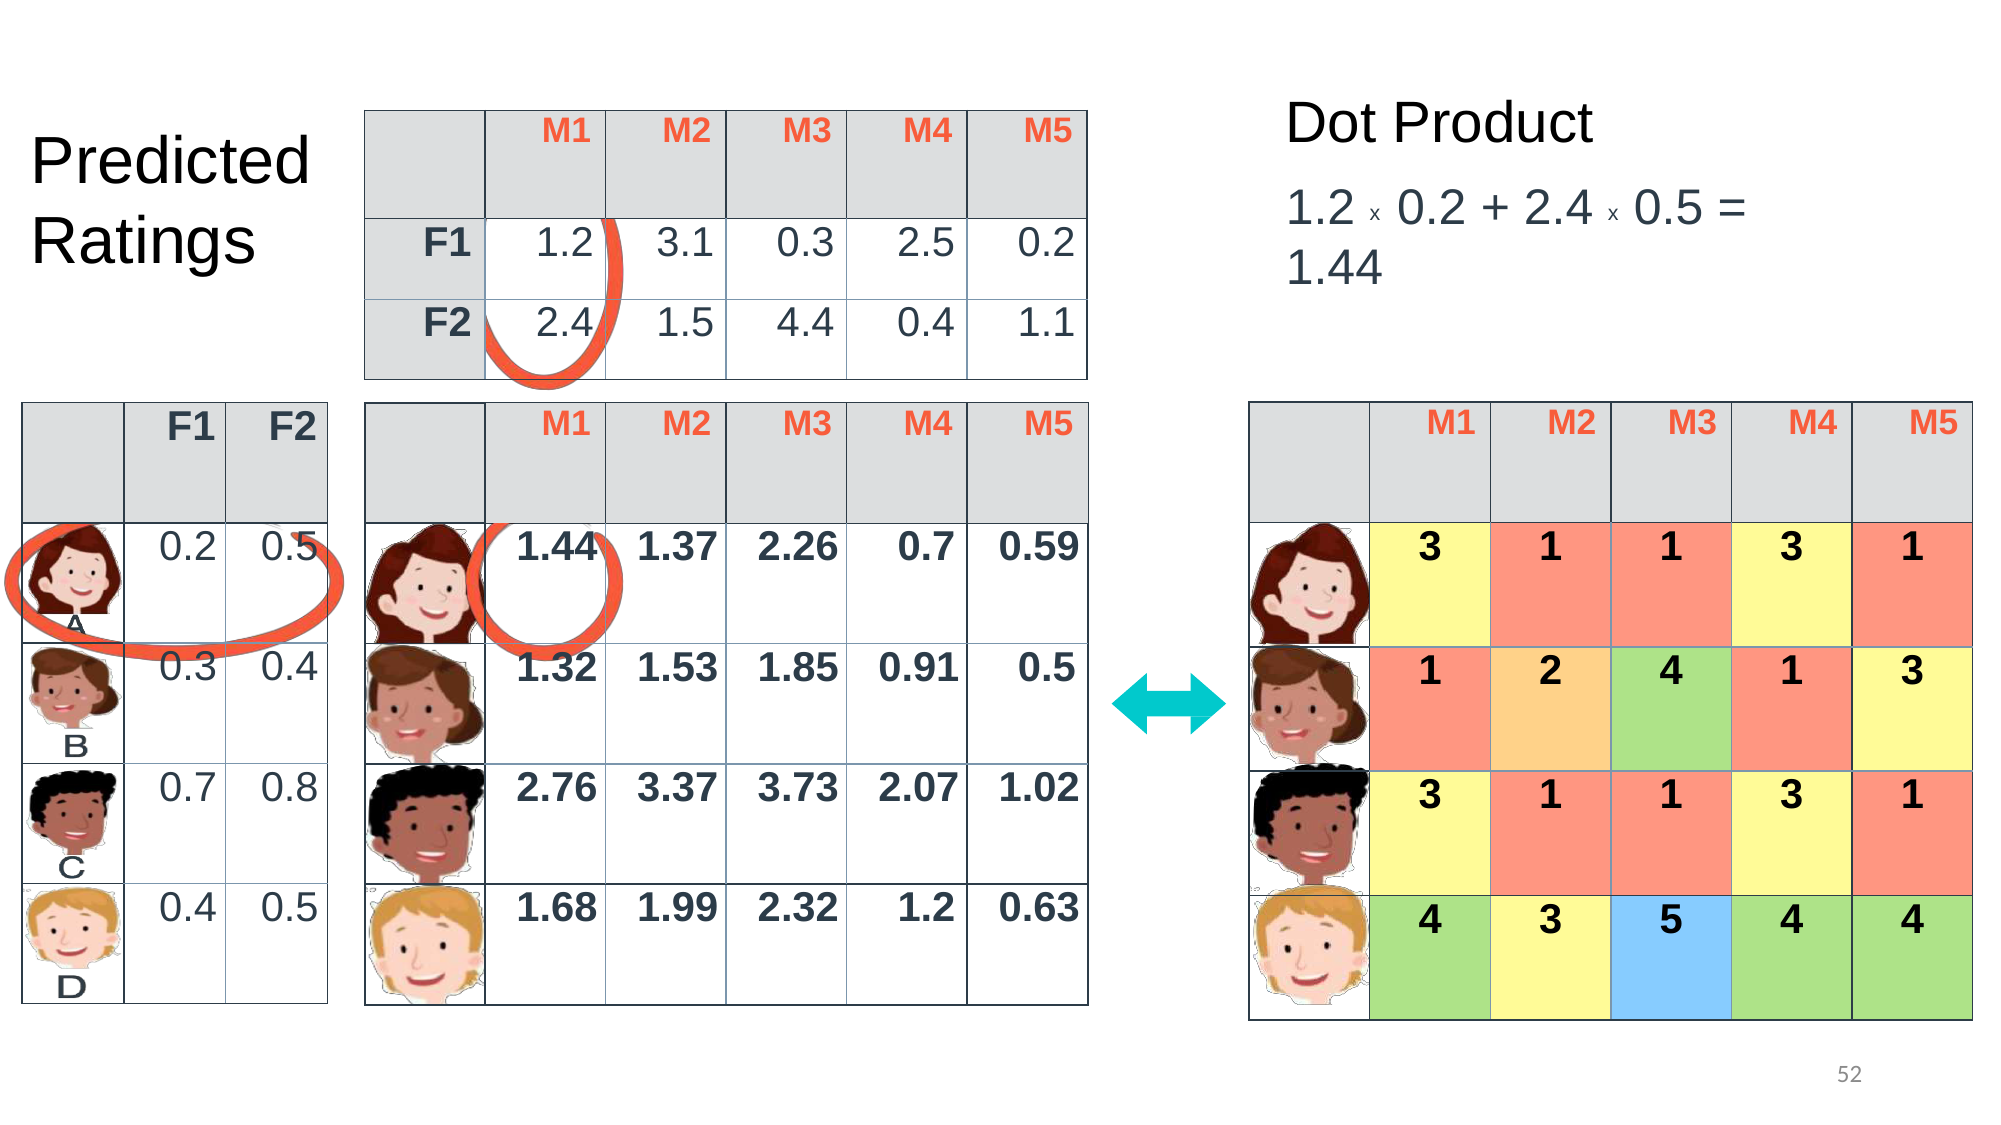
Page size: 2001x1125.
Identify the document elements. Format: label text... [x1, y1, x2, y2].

table_cell [23, 524, 123, 642]
title 1.2 x 0.2 + 2.4 x 0.5 = 1.44 [1284, 140, 1858, 329]
table_header M2 [1491, 403, 1610, 522]
table_cell 2.07 [847, 765, 966, 884]
text_box [464, 501, 484, 662]
text_box [1111, 672, 1227, 735]
table_cell 3.1 [606, 219, 725, 299]
table_header [365, 111, 484, 218]
table_cell 3.73 [727, 765, 846, 884]
table_cell 0.4 [226, 644, 327, 763]
table_cell 2.5 [847, 219, 966, 299]
table_cell 0.63 [968, 885, 1088, 1004]
table_cell 3 [1732, 772, 1851, 895]
table_header M5 [968, 403, 1088, 523]
table_header M4 [847, 403, 966, 523]
table_cell 1.85 [727, 644, 846, 763]
table_cell 0.4 [847, 300, 966, 379]
text_box [3, 501, 21, 662]
table_header M5 [968, 111, 1086, 218]
table_header F2 [226, 403, 327, 522]
table_cell [1250, 648, 1369, 770]
table_cell 3 [1370, 523, 1490, 646]
text_box Dot Product [1270, 77, 1609, 162]
table_cell 3 [1370, 772, 1490, 895]
table_cell 1.2 [486, 219, 605, 299]
table_cell 0.7 [847, 523, 966, 643]
table_cell 0.59 [968, 523, 1088, 643]
table_cell [1250, 896, 1369, 1019]
table_cell 3.37 [606, 765, 725, 884]
table_cell 0.4 [125, 884, 225, 1003]
table_header [1250, 403, 1369, 522]
table_cell 2 [1491, 648, 1610, 770]
table_cell 0.2 [968, 219, 1086, 299]
text_box [365, 524, 464, 643]
table_cell 1 [1732, 648, 1851, 770]
table_cell 1.02 [968, 765, 1088, 884]
table_cell 1 [1370, 648, 1490, 770]
table_cell 4 [1370, 896, 1490, 1019]
table_cell F2 [365, 300, 484, 379]
table_header M3 [727, 403, 846, 523]
table_cell 0.3 [727, 219, 846, 299]
table_cell 2.32 [727, 885, 846, 1004]
table_cell 0.5 [226, 524, 327, 642]
table_cell 0.3 [125, 644, 225, 763]
table_cell 4 [1612, 648, 1731, 770]
table_cell 5 [1612, 896, 1731, 1019]
table_header M3 [727, 111, 846, 218]
table_header [23, 403, 123, 522]
table_header M4 [847, 111, 966, 218]
table_cell [23, 644, 123, 763]
table_cell 0.5 [968, 644, 1088, 763]
text_box [365, 403, 484, 523]
table_cell 1 [1612, 772, 1731, 895]
table_cell 0.2 [125, 524, 225, 642]
table_cell 3 [1732, 523, 1851, 646]
table_cell 4 [1853, 896, 1972, 1019]
table_cell 3 [1491, 896, 1610, 1019]
table_cell [1250, 523, 1369, 646]
table_header M1 [486, 403, 605, 523]
table_cell 1.37 [606, 523, 725, 643]
table_cell 1 [1491, 772, 1610, 895]
table_cell 4 [1732, 896, 1851, 1019]
table_cell 1.53 [606, 644, 725, 763]
table_header M2 [606, 403, 725, 523]
table_cell 1.68 [486, 885, 605, 1004]
table_cell 0.8 [226, 764, 327, 883]
table_cell 2.4 [486, 300, 605, 379]
slide_number 52 [1412, 1042, 1863, 1103]
text_box [365, 644, 484, 763]
text_box Predicted Ratings [15, 109, 334, 284]
table_header M1 [1370, 403, 1490, 522]
table_header M4 [1732, 403, 1851, 522]
table_cell [23, 764, 123, 883]
table_cell 2.26 [727, 523, 846, 643]
table_cell 0.5 [226, 884, 327, 1003]
table_cell 3 [1853, 648, 1972, 770]
table_cell 1.1 [968, 300, 1086, 379]
table_header M5 [1853, 403, 1972, 522]
text_box [328, 501, 347, 662]
table_cell 1.44 [486, 523, 605, 643]
table_cell F1 [365, 219, 484, 299]
table_cell [23, 884, 123, 1003]
text_box [464, 380, 625, 391]
table_header M3 [1612, 403, 1731, 522]
table_cell 2.76 [486, 765, 605, 884]
table_header F1 [125, 403, 225, 522]
table_cell 1.2 [847, 885, 966, 1004]
table_cell 1.5 [606, 300, 725, 379]
table_cell 1 [1491, 523, 1610, 646]
table_header M1 [486, 111, 605, 218]
text_box [365, 885, 484, 1004]
text_box [365, 764, 484, 884]
table_cell [1250, 772, 1369, 895]
table_cell 0.7 [125, 764, 225, 883]
table_cell 1.99 [606, 885, 725, 1004]
table_cell 1.32 [486, 644, 605, 763]
table_cell 1 [1853, 772, 1972, 895]
table_cell 4.4 [727, 300, 846, 379]
table_cell 1 [1612, 523, 1731, 646]
table_cell 0.91 [847, 644, 966, 763]
table_header M2 [606, 111, 725, 218]
table_cell 1 [1853, 523, 1972, 646]
